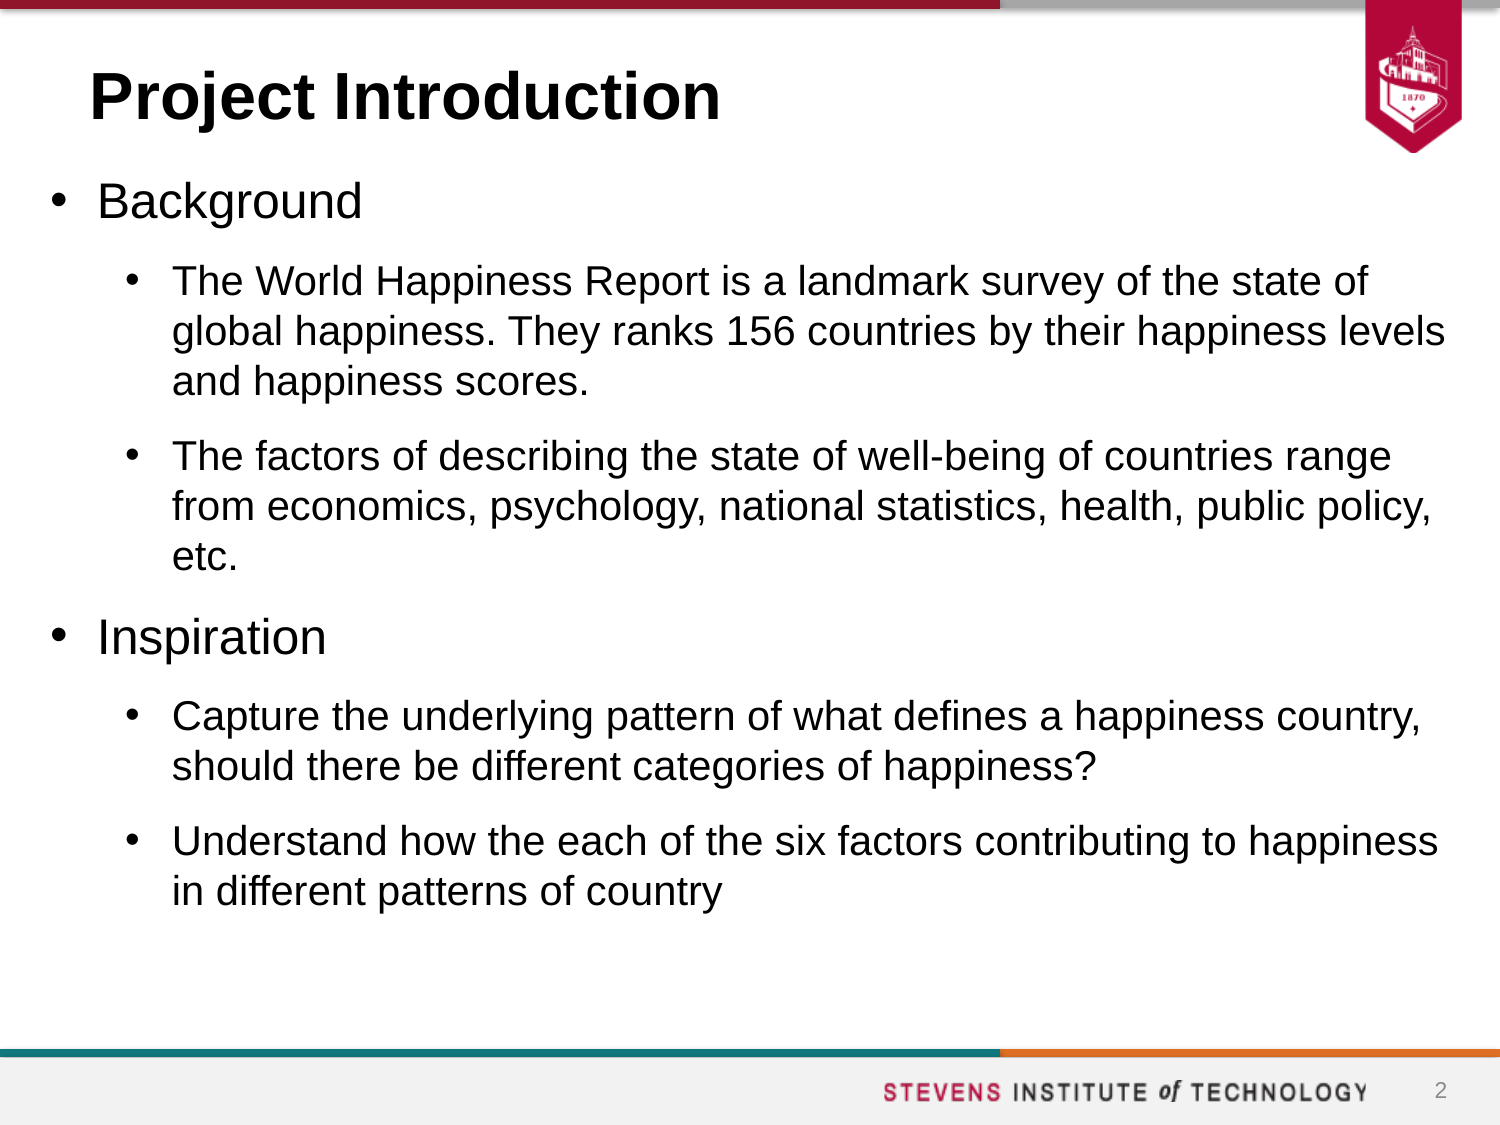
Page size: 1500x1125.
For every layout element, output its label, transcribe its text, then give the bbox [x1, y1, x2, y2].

slide_number 2 [1401, 1059, 1481, 1120]
list Background The World Happiness Report is a landmark survey of the state of global happiness. They ranks 156 countries by their happiness levels and happiness scores. The factors of describing the state of well-being of countries range from economics, psychology, national statistics, health, public policy, etc. Inspiration Capture the underlying pattern of what defines a happiness country, should there be different categories of happiness? Understand how the each of the six factors contributing to happiness in different patterns of country [35, 161, 1462, 992]
title Project Introduction [75, 45, 937, 161]
